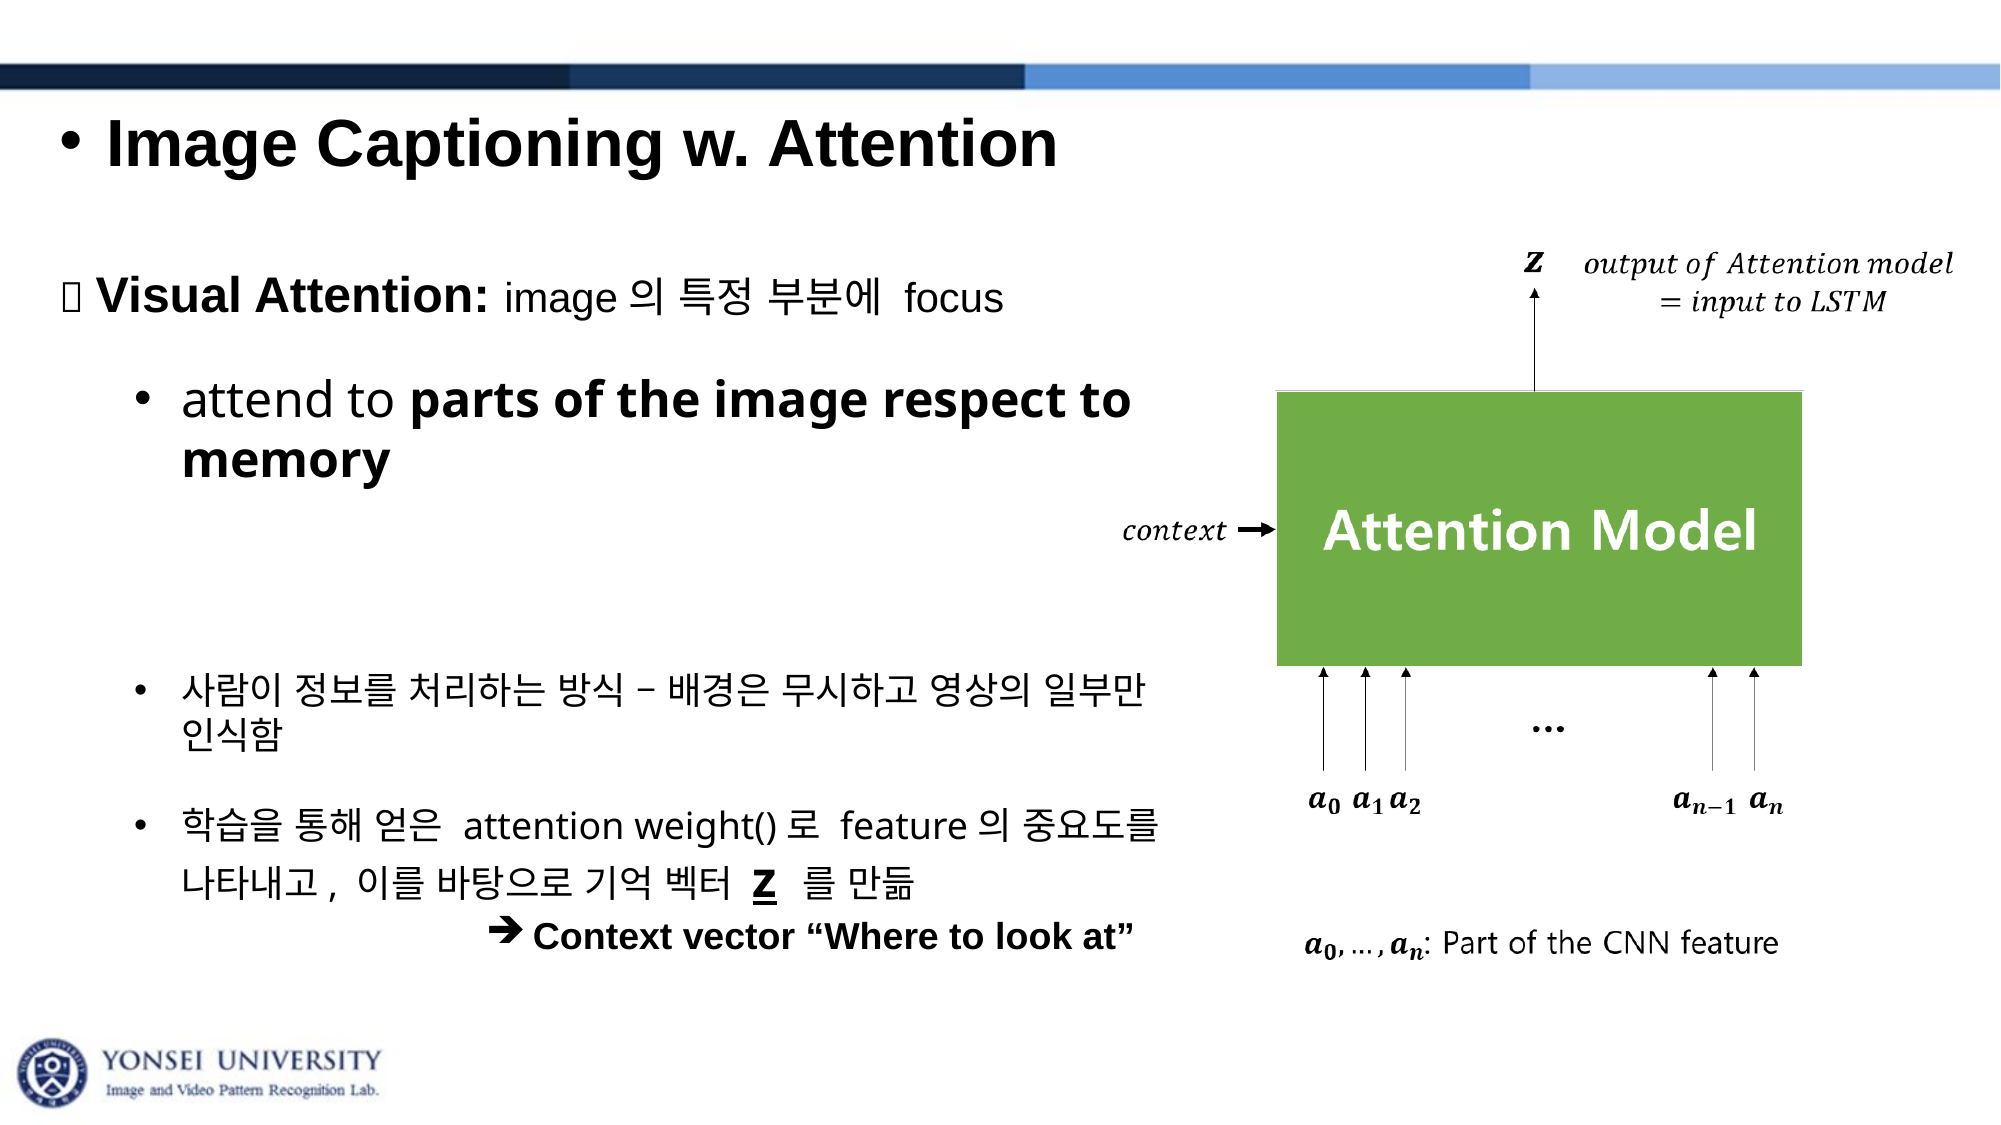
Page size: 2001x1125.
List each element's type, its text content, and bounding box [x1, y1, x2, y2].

text_box Context vector “Where to look at” [471, 904, 1108, 965]
text_box Image Captioning w. Attention [44, 92, 1823, 187]
picture [0, 0, 2001, 1125]
